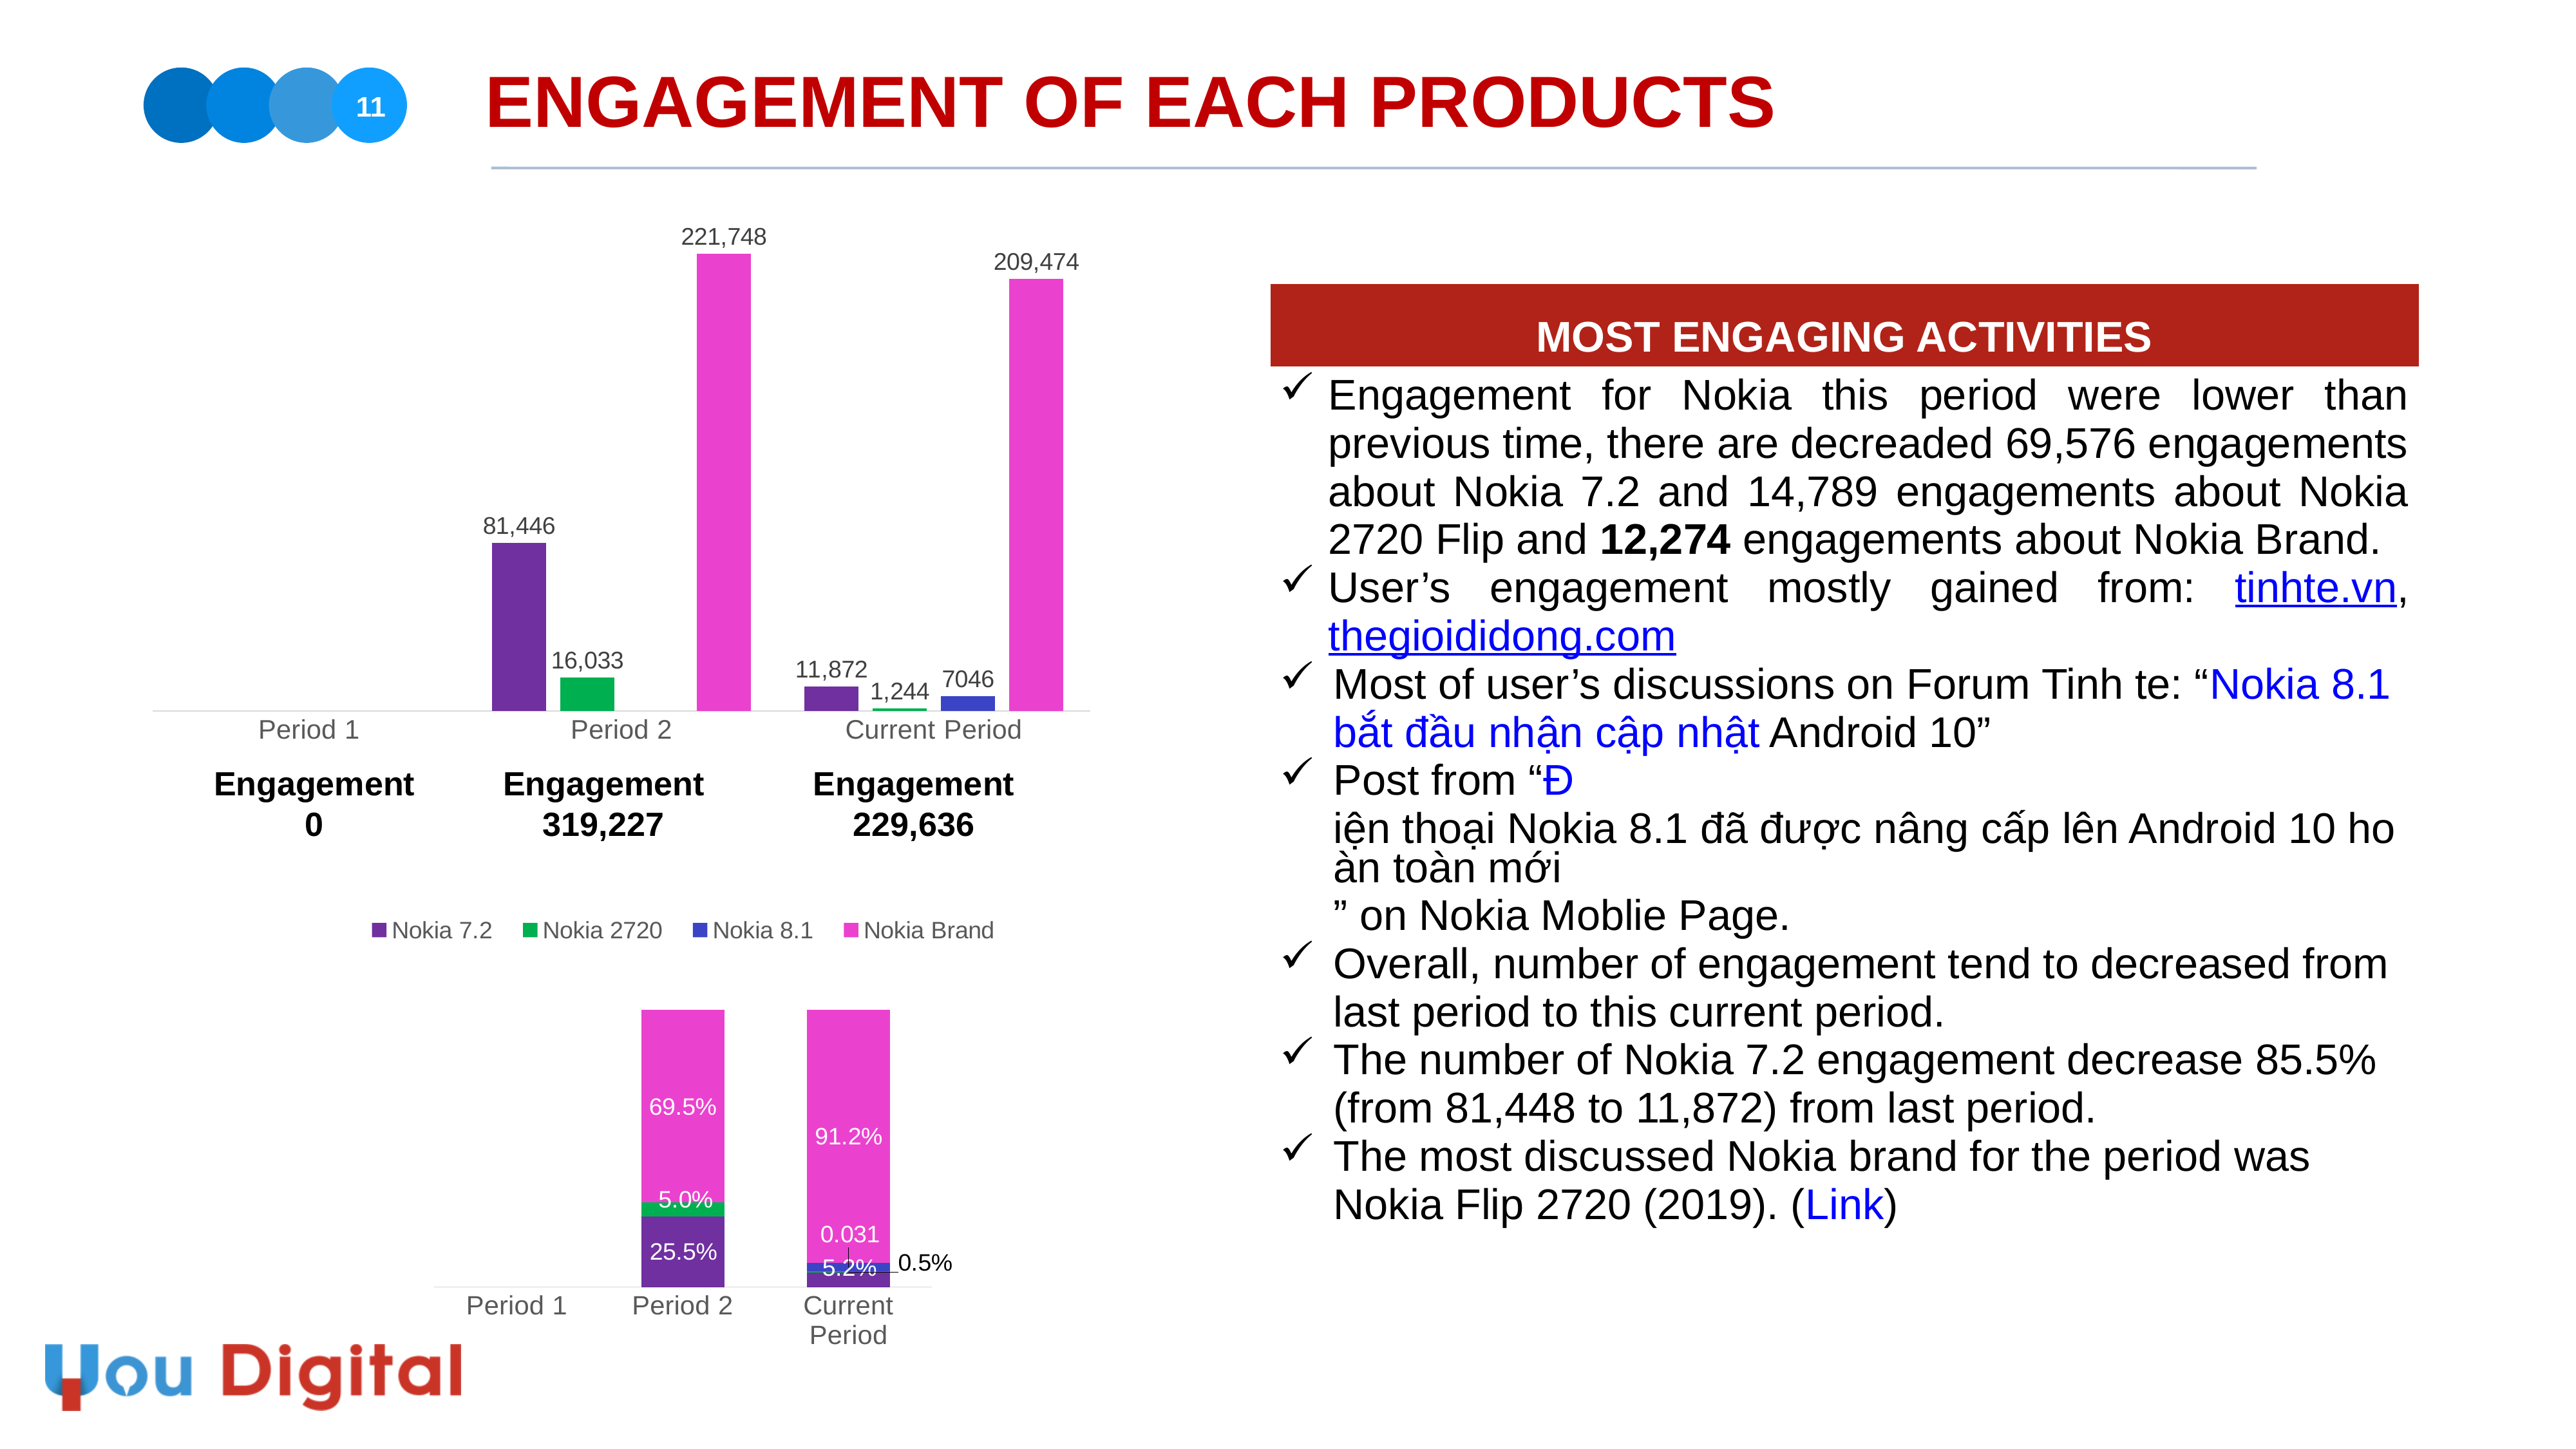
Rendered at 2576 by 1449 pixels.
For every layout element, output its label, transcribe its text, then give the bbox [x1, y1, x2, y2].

chart [133, 184, 1110, 757]
table_cell Engagement for Nokia this period were lower than previous time, there are decreaded 69,576 engagements about Nokia 7.2 and 14,789 engagements about Nokia 2720 Flip and 12,274 engagements about Nokia Brand. User’s engagement mostly gained from: tinhte.vn, thegioididong.com Most of user’s discussions on Forum Tinh te: “Nokia 8.1 bắt đầu nhận cập nhật Android 10” Post from “Điện thoại Nokia 8.1 đã được nâng cấp lên Android 10 hoàn toàn mới” on Nokia Moblie Page. Overall, number of engagement tend to decreased from last period to this current period. The number of Nokia 7.2 engagement decrease 85.5% (from 81,448 to 11,872) from last period. The most discussed Nokia brand for the period was Nokia Flip 2720 (2019). (Link) [1271, 366, 2419, 1195]
chart [237, 874, 1070, 1350]
title ENGAGEMENT OF EACH PRODUCTS [479, 48, 2425, 169]
text_box Engagement 229,636 [761, 760, 1067, 848]
text_box Engagement 319,227 [468, 760, 757, 848]
slide_number 11 [348, 82, 394, 129]
picture [45, 1344, 461, 1411]
text_box Engagement 0 [161, 760, 468, 848]
table_header MOST ENGAGING ACTIVITIES [1271, 284, 2419, 366]
